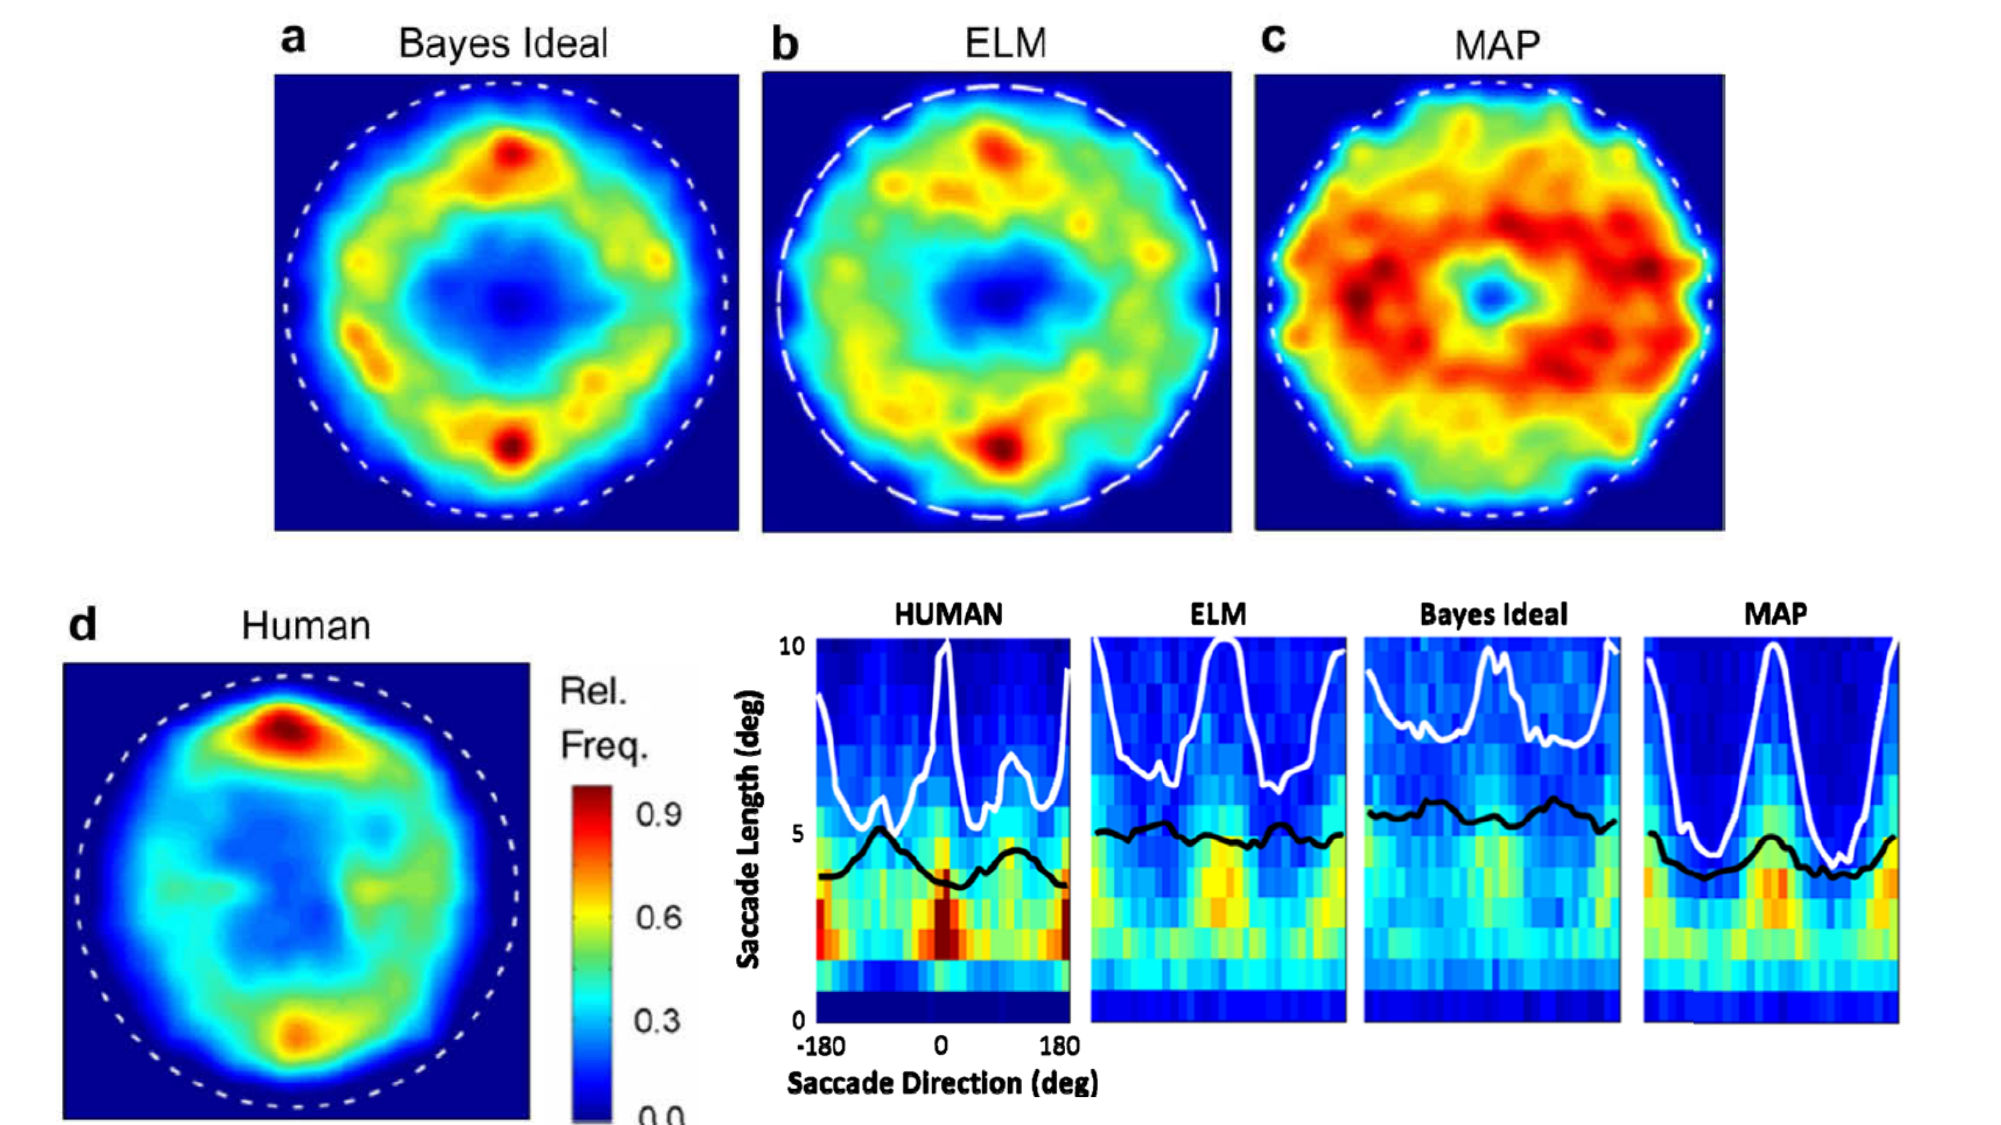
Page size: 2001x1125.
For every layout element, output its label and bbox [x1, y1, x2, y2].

picture [261, 9, 1782, 546]
picture [46, 577, 1934, 1125]
